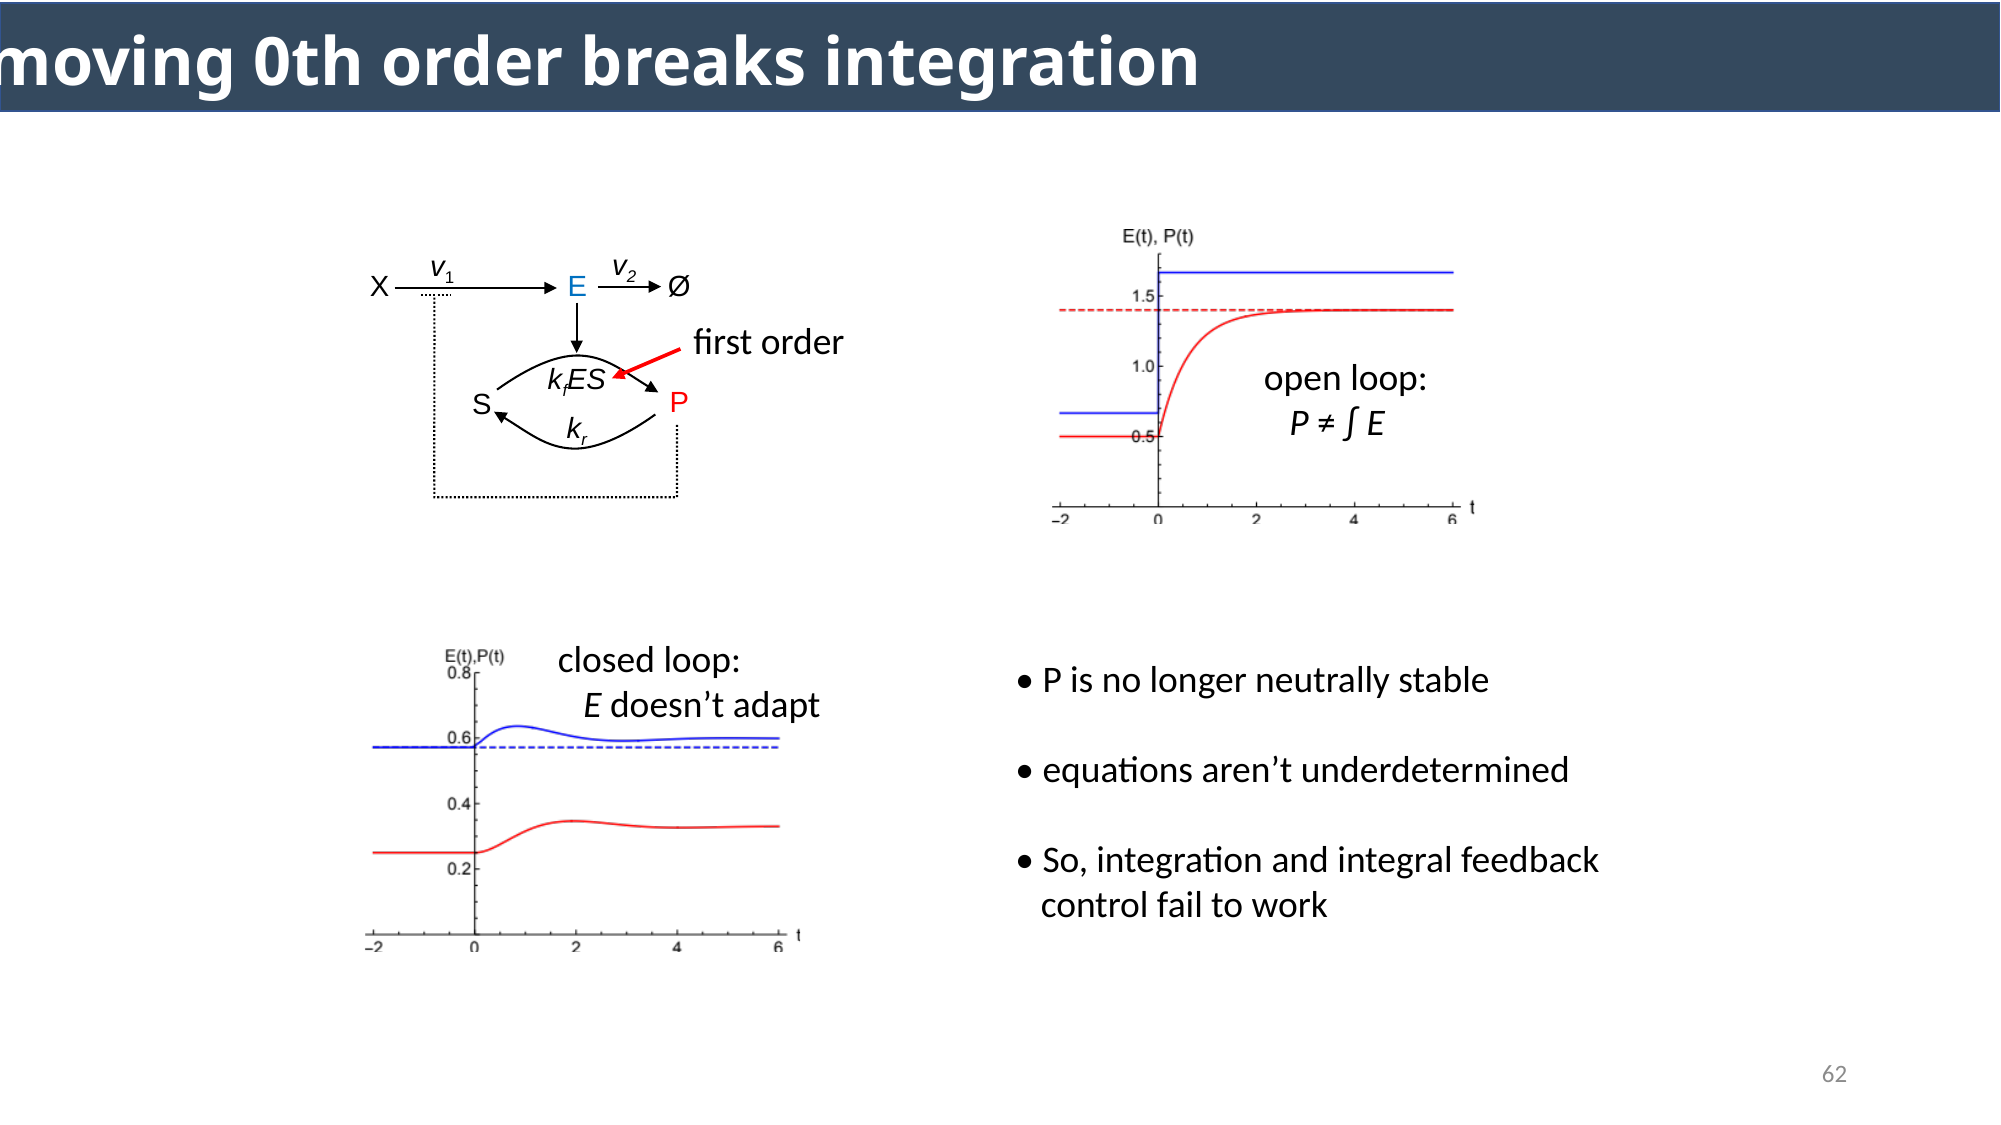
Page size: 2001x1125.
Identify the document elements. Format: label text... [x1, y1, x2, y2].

picture [364, 648, 801, 952]
text_box [0, 2, 2000, 112]
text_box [355, 238, 706, 498]
text_box • P is no longer neutrally stable • equations aren’t underdetermined • So, integration and integral feedback control fail to work [1000, 647, 1615, 932]
text_box closed loop: E doesn’t adapt [543, 627, 836, 733]
slide_number 62 [1412, 1042, 1863, 1103]
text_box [611, 348, 681, 379]
text_box first order [706, 309, 860, 370]
picture [1051, 228, 1475, 524]
text_box Removing 0th order breaks integration [0, 11, 1218, 107]
